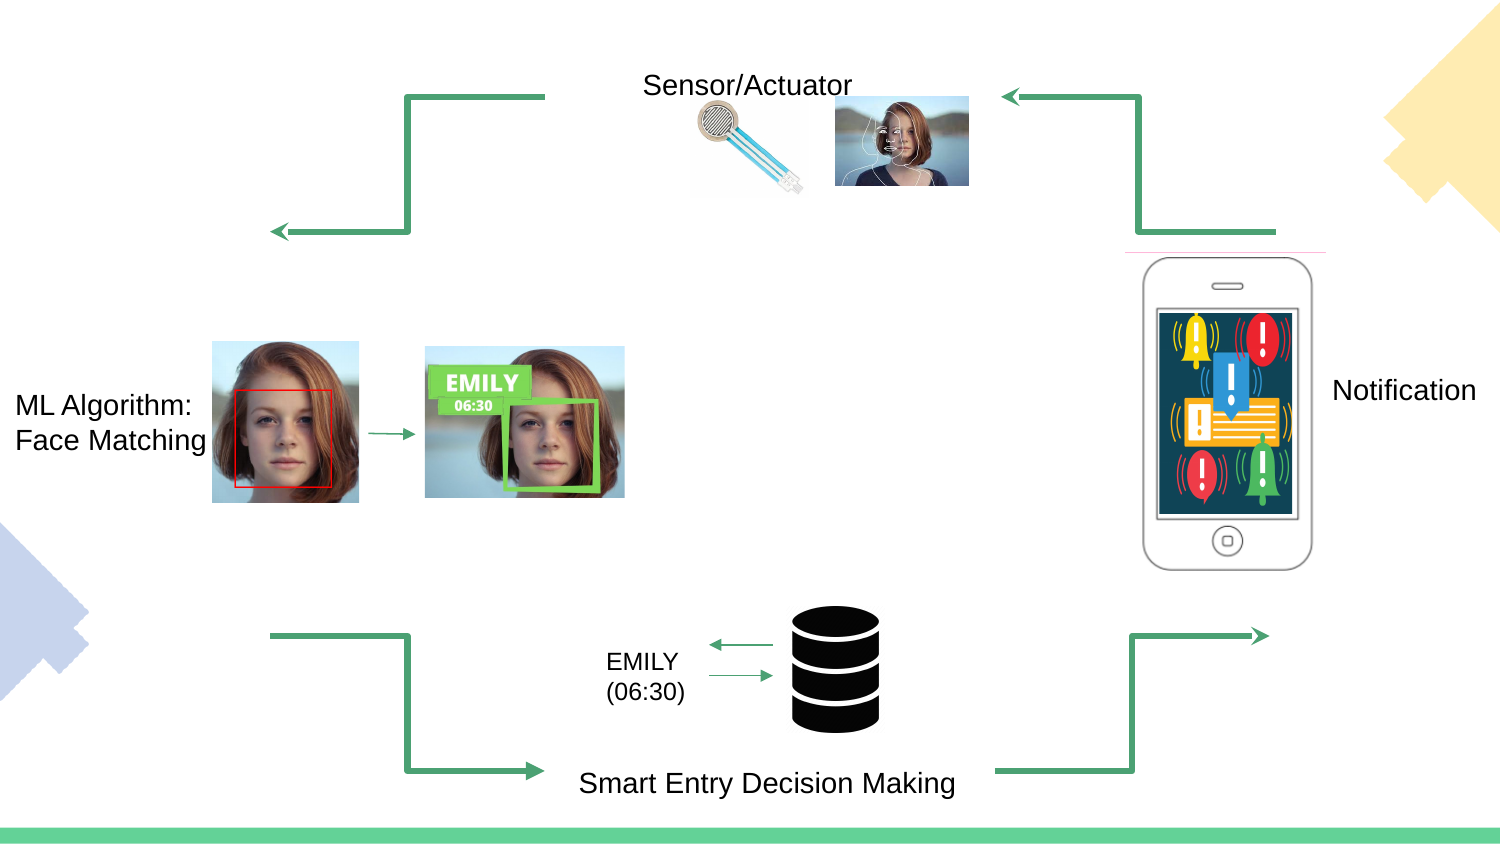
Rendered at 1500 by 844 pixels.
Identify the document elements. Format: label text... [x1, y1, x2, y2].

text_box Notification [1331, 356, 1500, 422]
text_box Smart Entry Decision Making [563, 749, 995, 815]
picture [1125, 251, 1326, 576]
picture [835, 96, 969, 186]
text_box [1000, 96, 1276, 232]
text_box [269, 635, 545, 772]
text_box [994, 635, 1270, 772]
picture [786, 606, 886, 733]
picture [690, 96, 810, 198]
picture [211, 340, 360, 503]
text_box Sensor/Actuator [627, 50, 873, 116]
text_box EMILY (06:30) [590, 630, 709, 721]
picture [0, 522, 90, 701]
text_box ML Algorithm: Face Matching [0, 371, 206, 472]
picture [424, 345, 625, 498]
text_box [269, 96, 545, 232]
picture [1383, 0, 1500, 235]
